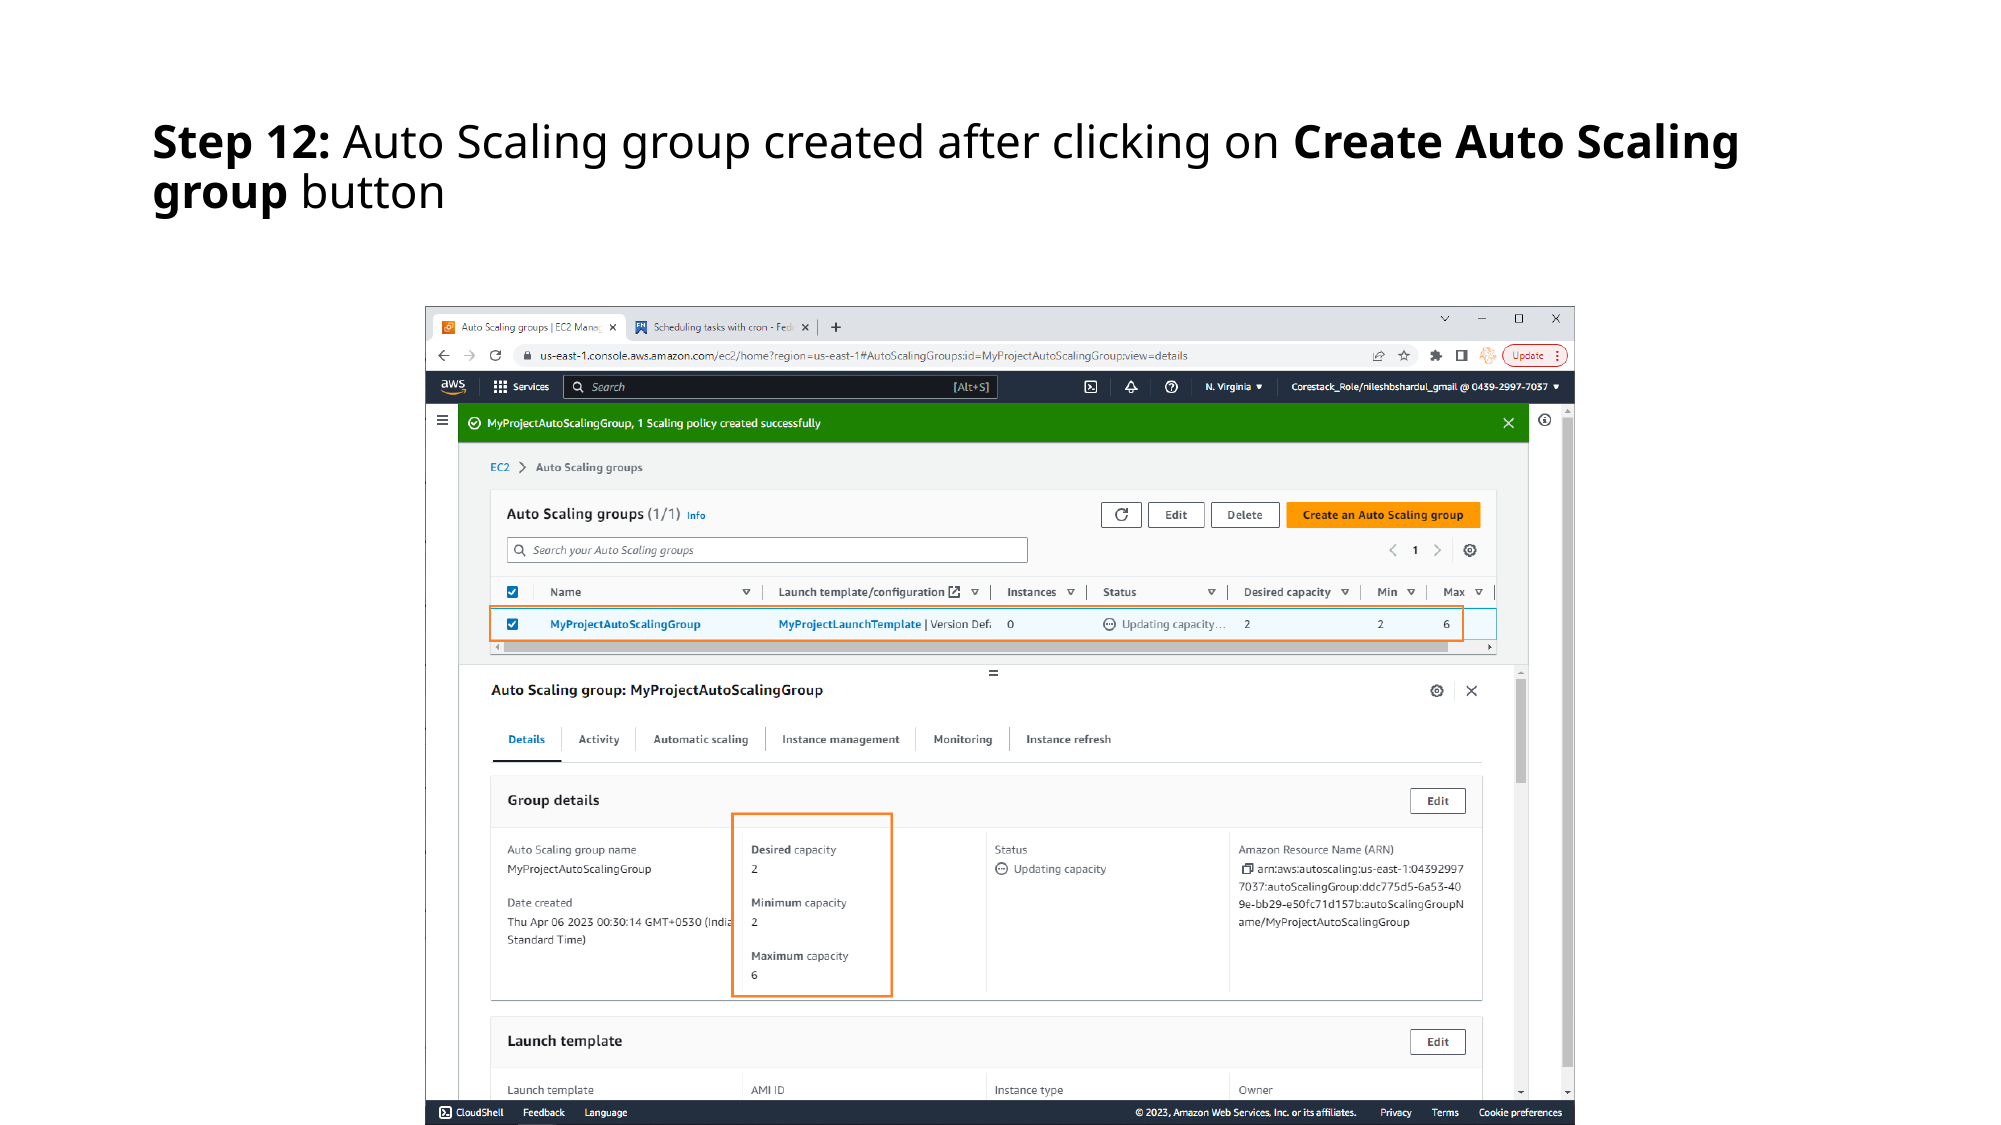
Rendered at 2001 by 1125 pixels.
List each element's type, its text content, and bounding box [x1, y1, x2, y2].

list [425, 306, 1575, 1125]
title Step 12: Auto Scaling group created after clicking on Create Auto Scaling group button [137, 59, 1863, 278]
